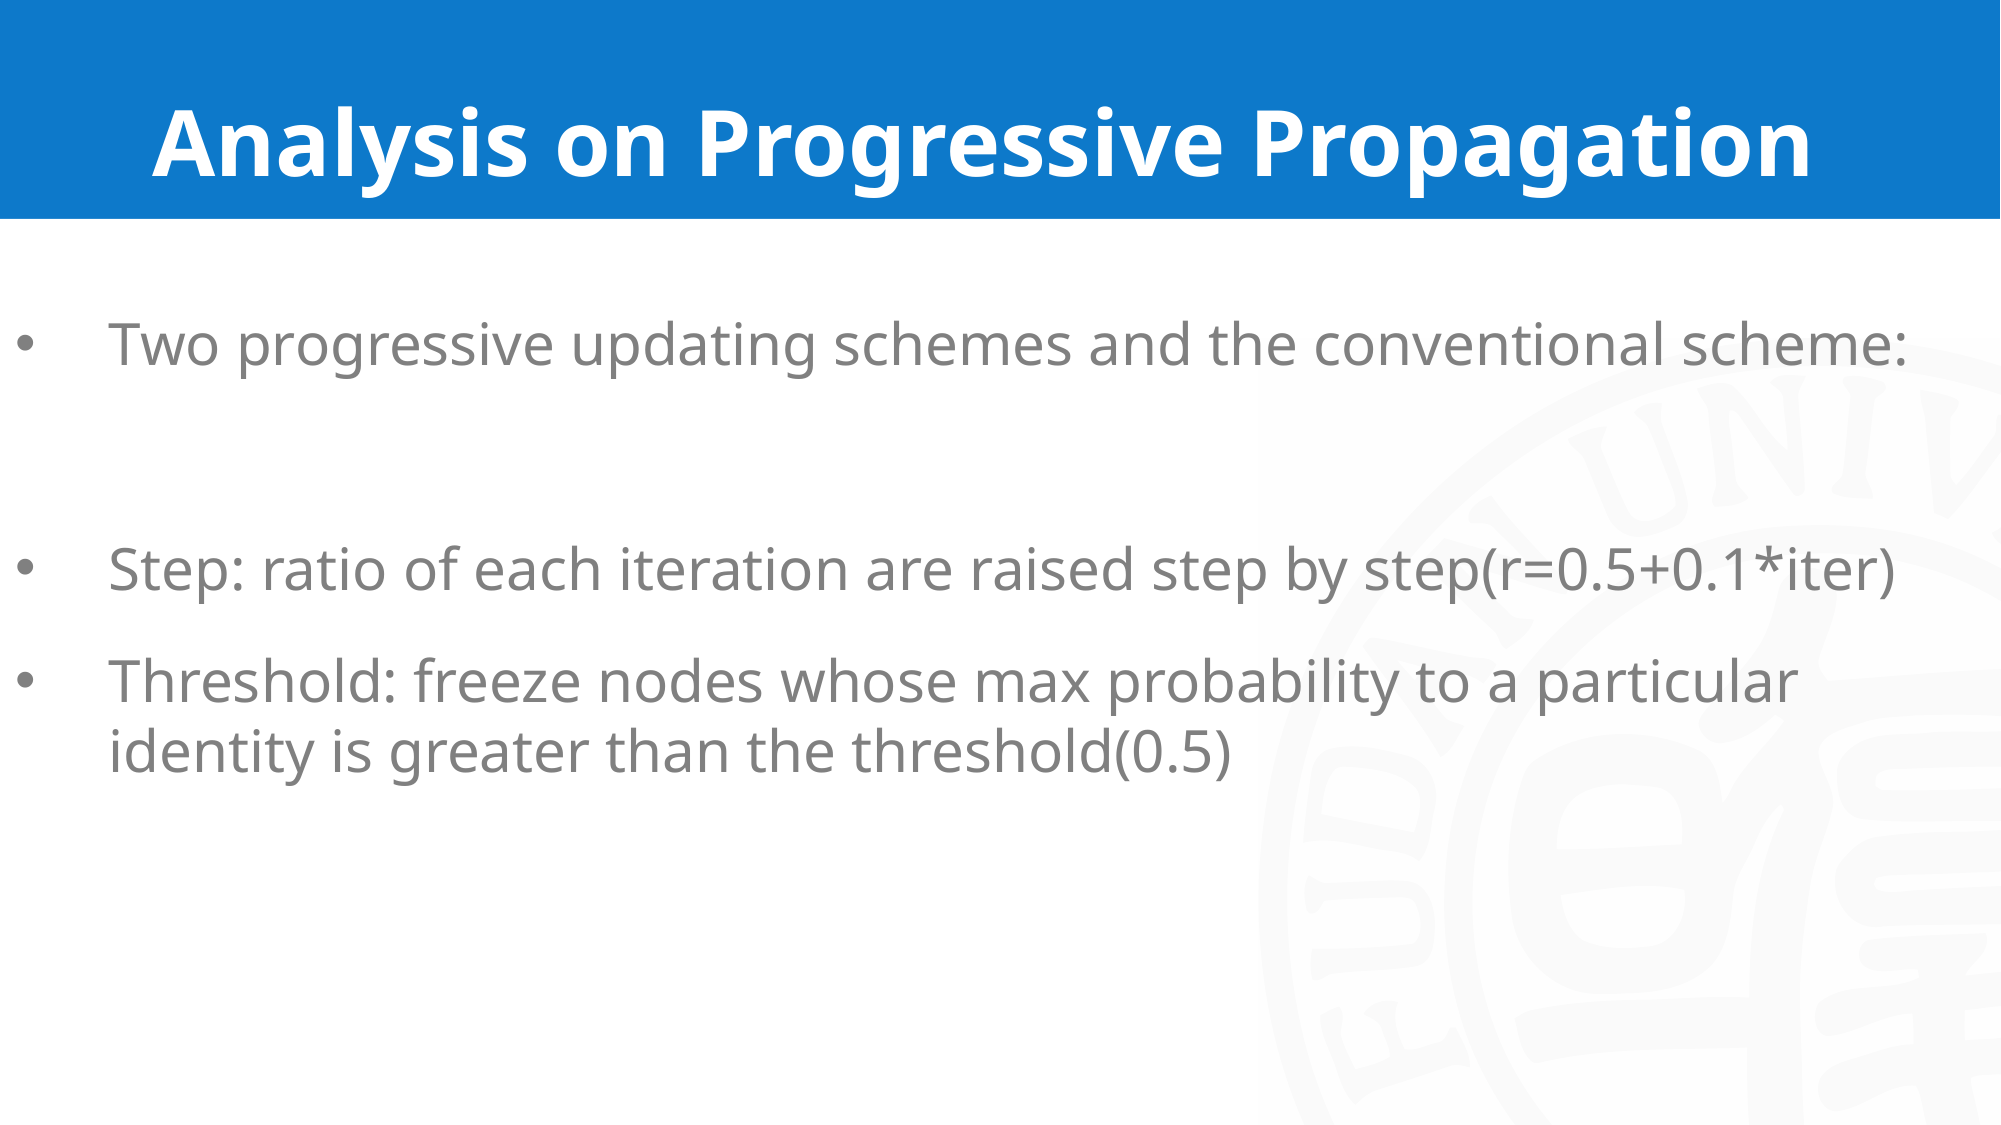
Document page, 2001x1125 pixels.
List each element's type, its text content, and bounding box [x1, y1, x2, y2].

list Two progressive updating schemes and the conventional scheme: Step: ratio of each iteration are raised step by step(r=0.5+0.1*iter) Threshold: freeze nodes whose max probability to a particular identity is greater than the threshold(0.5) [0, 299, 1986, 1014]
title Analysis on Progressive Propagation [137, 30, 1863, 249]
